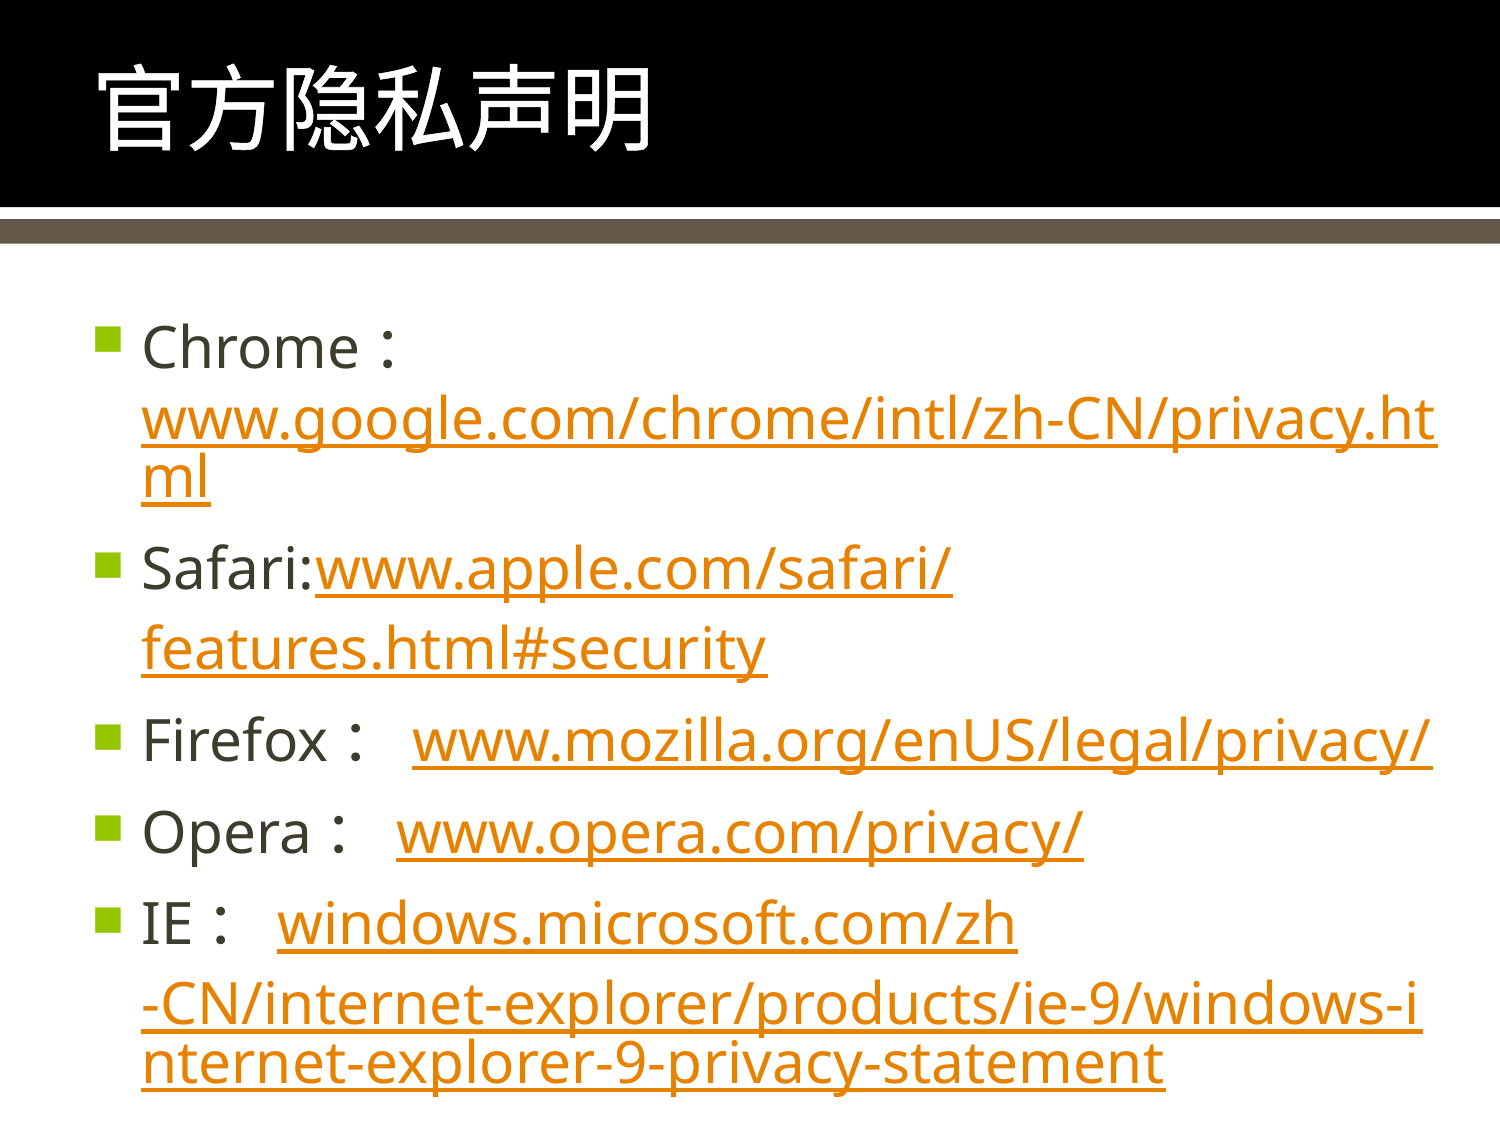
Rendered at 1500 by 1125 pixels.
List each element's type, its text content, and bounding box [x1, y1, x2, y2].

list Chrome：www.google.com/chrome/intl/zh-CN/privacy.html Safari:www.apple.com/safari/features.html#security Firefox：www.mozilla.org/enUS/legal/privacy/ Opera：www.opera.com/privacy/ IE：windows.microsoft.com/zh-CN/internet-explorer/products/ie-9/windows-internet-explorer-9-privacy-statement [76, 302, 1471, 1046]
title 官方隐私声明 [76, 19, 1426, 193]
